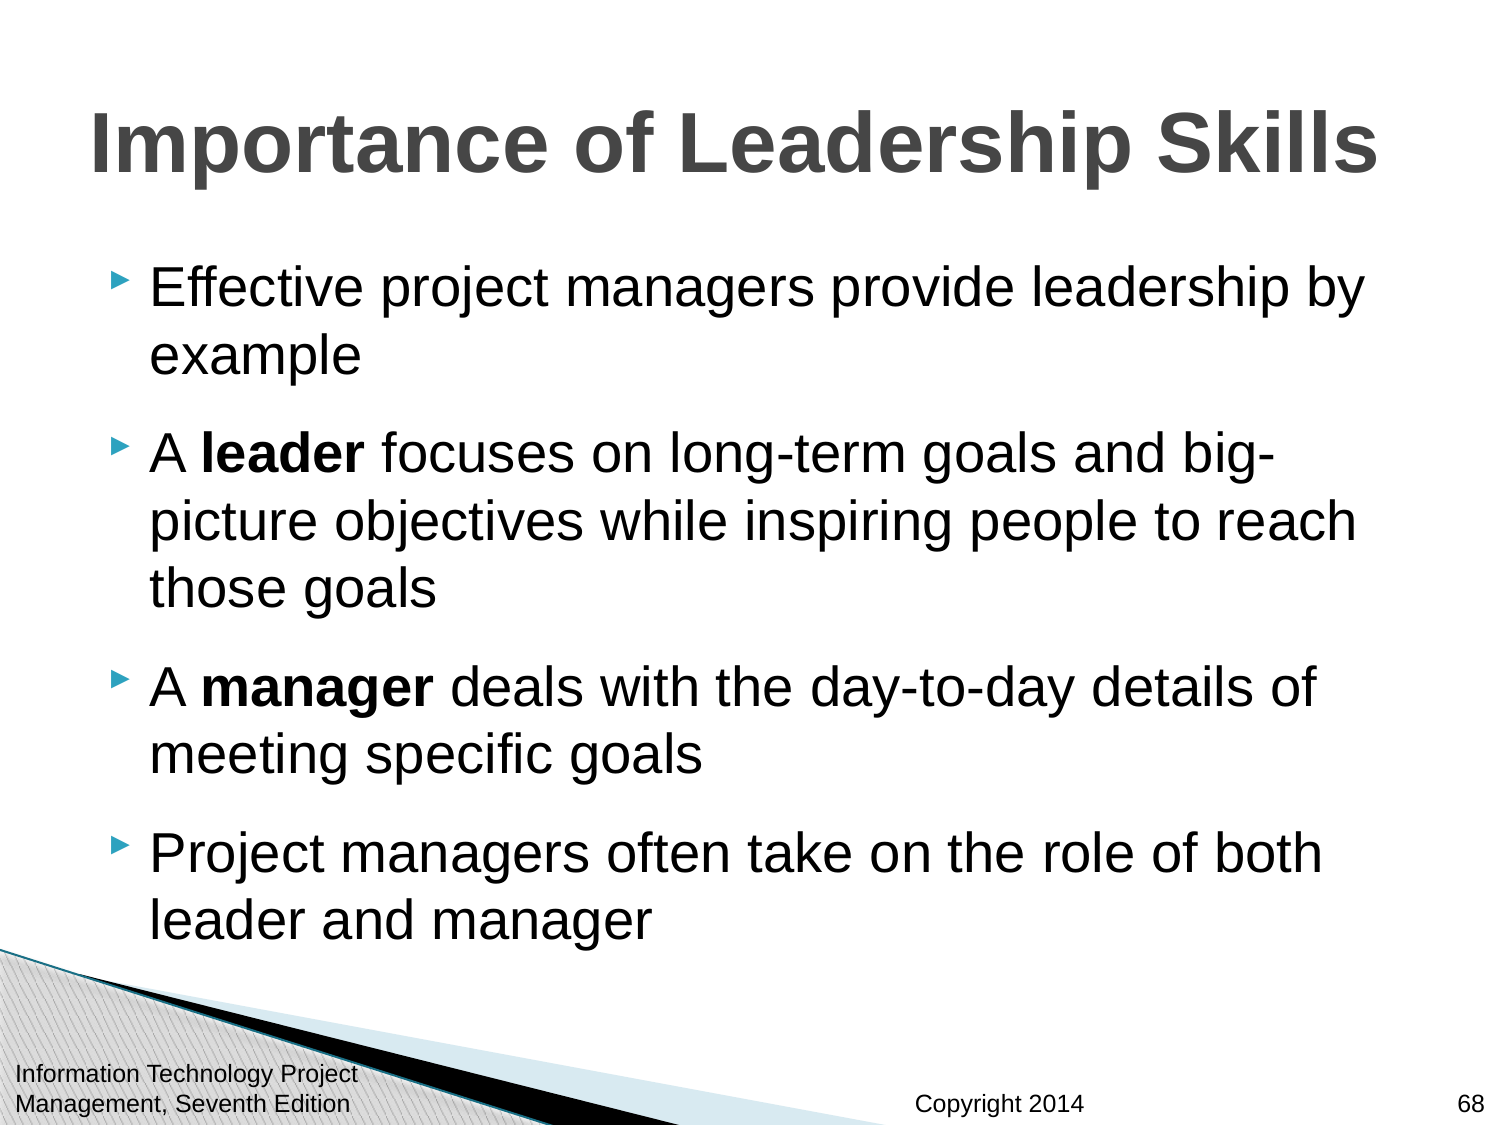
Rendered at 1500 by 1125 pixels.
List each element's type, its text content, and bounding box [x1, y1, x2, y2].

slide_number 68 [1408, 1065, 1500, 1125]
title Importance of Leadership Skills [75, 45, 1425, 233]
list Effective project managers provide leadership by example A leader focuses on long-term goals and big-picture objectives while inspiring people to reach those goals A manager deals with the day-to-day details of meeting specific goals Project managers often take on the role of both leader and manager [74, 242, 1426, 986]
footer Information Technology Project Management, Seventh Edition [0, 1065, 425, 1125]
